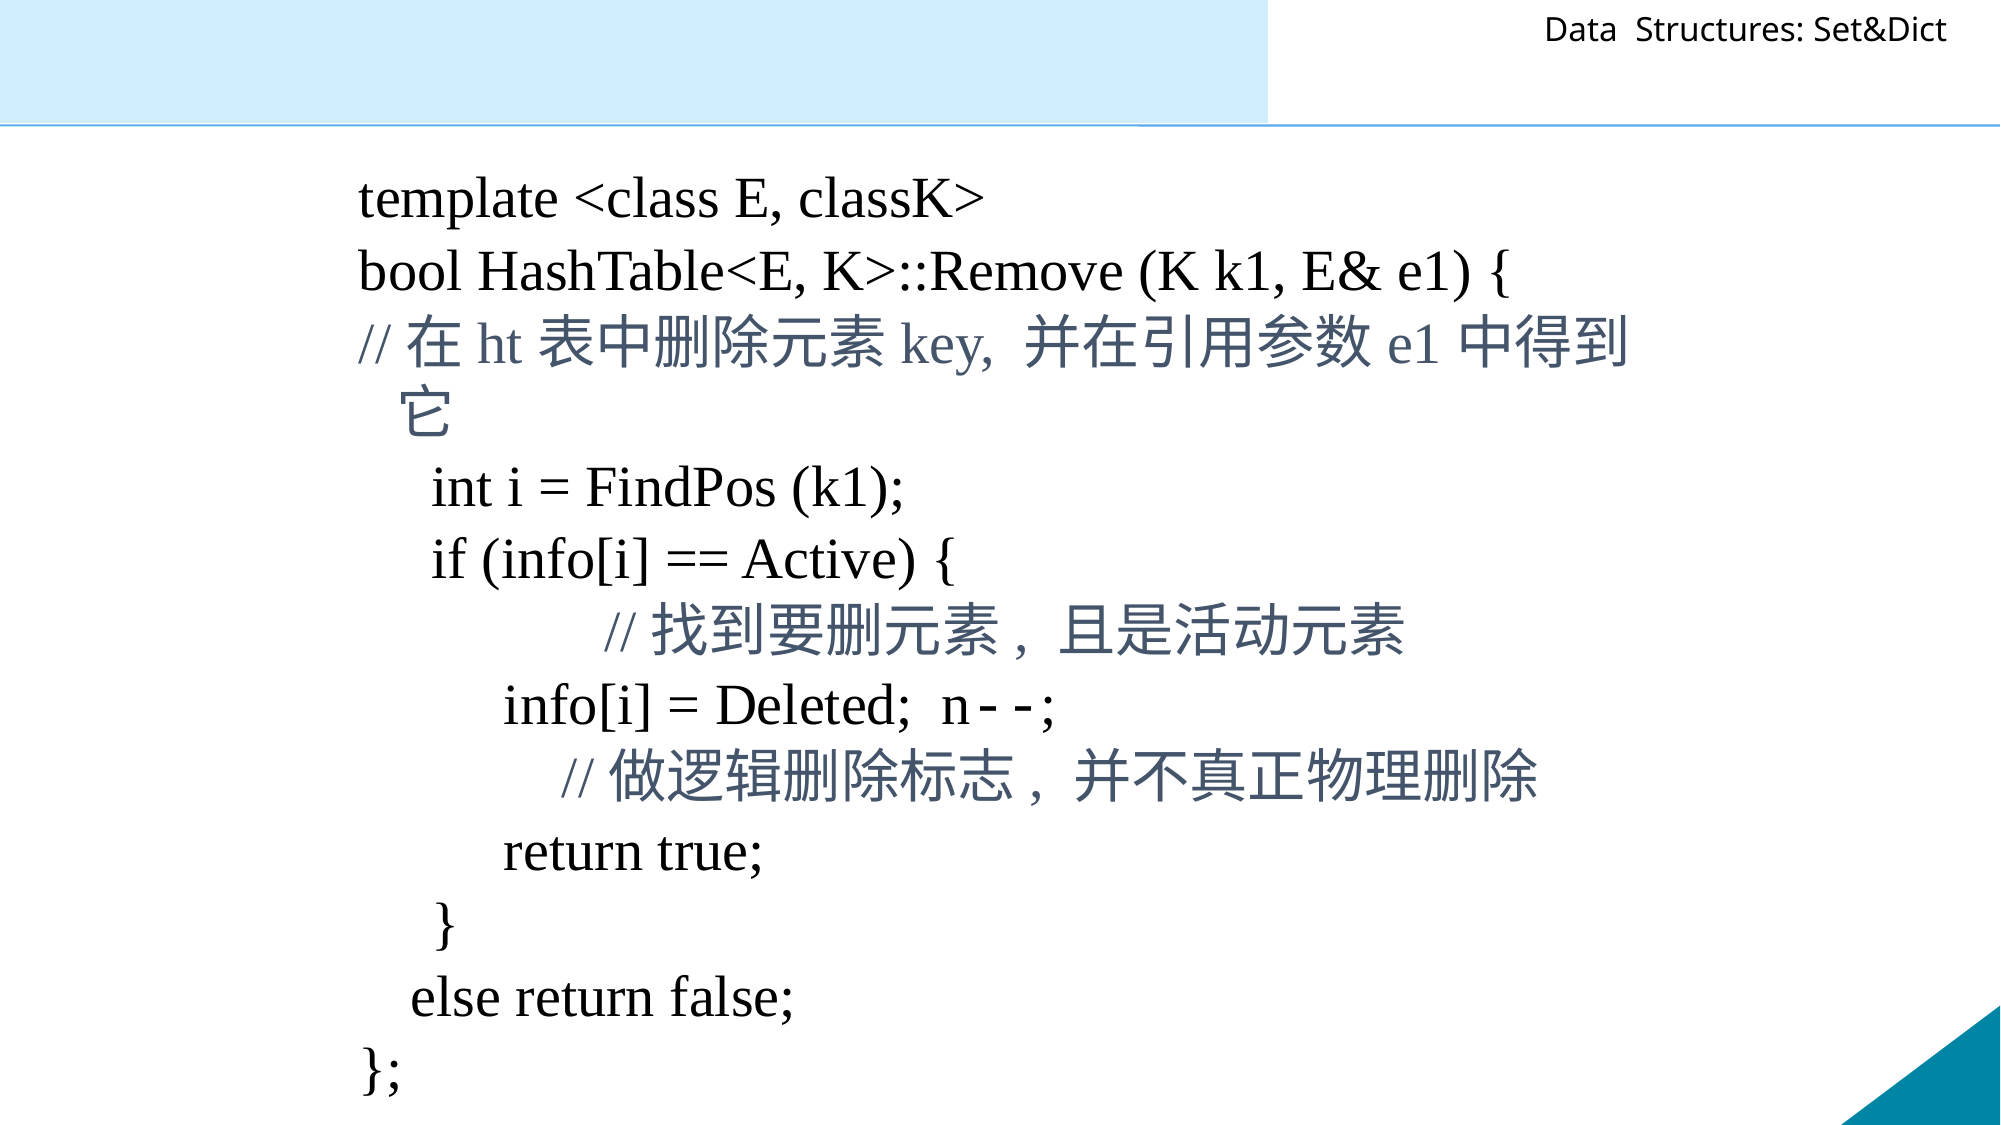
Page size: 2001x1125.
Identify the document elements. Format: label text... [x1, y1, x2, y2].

list template <class E, classK> bool HashTable<E, K>::Remove (K k1, E& e1) { //在ht表中删除元素key, 并在引用参数e1中得到它 int i = FindPos (k1); if (info[i] == Active) { //找到要删元素, 且是活动元素 info[i] = Deleted; n--; //做逻辑删除标志, 并不真正物理删除 return true; } else return false; }; [343, 151, 1694, 1070]
